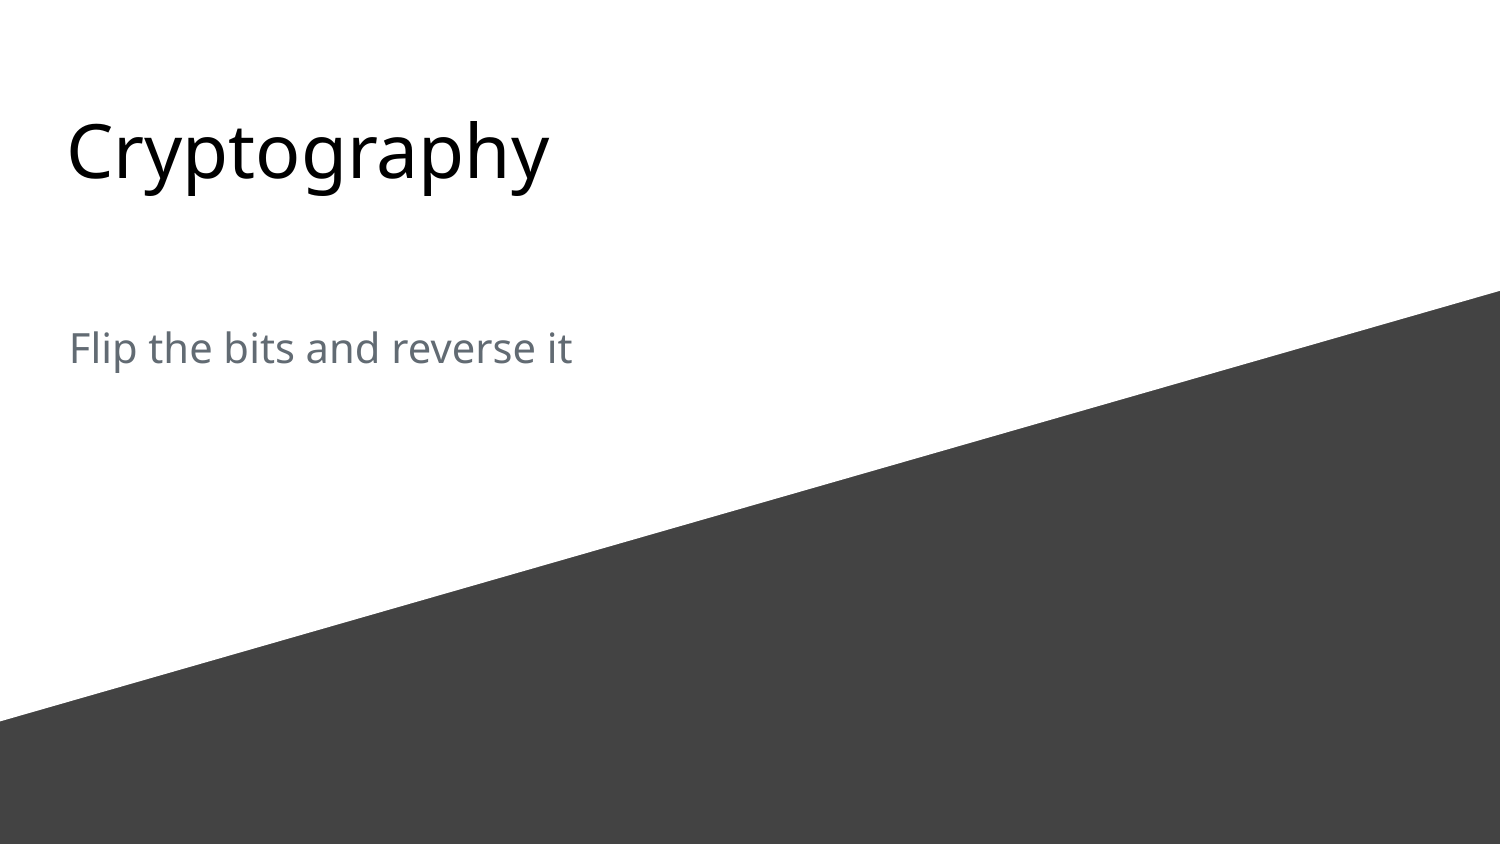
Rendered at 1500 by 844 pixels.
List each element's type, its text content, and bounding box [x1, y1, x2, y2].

title Cryptography [51, 88, 1449, 299]
subtitle Flip the bits and reverse it [54, 307, 750, 429]
